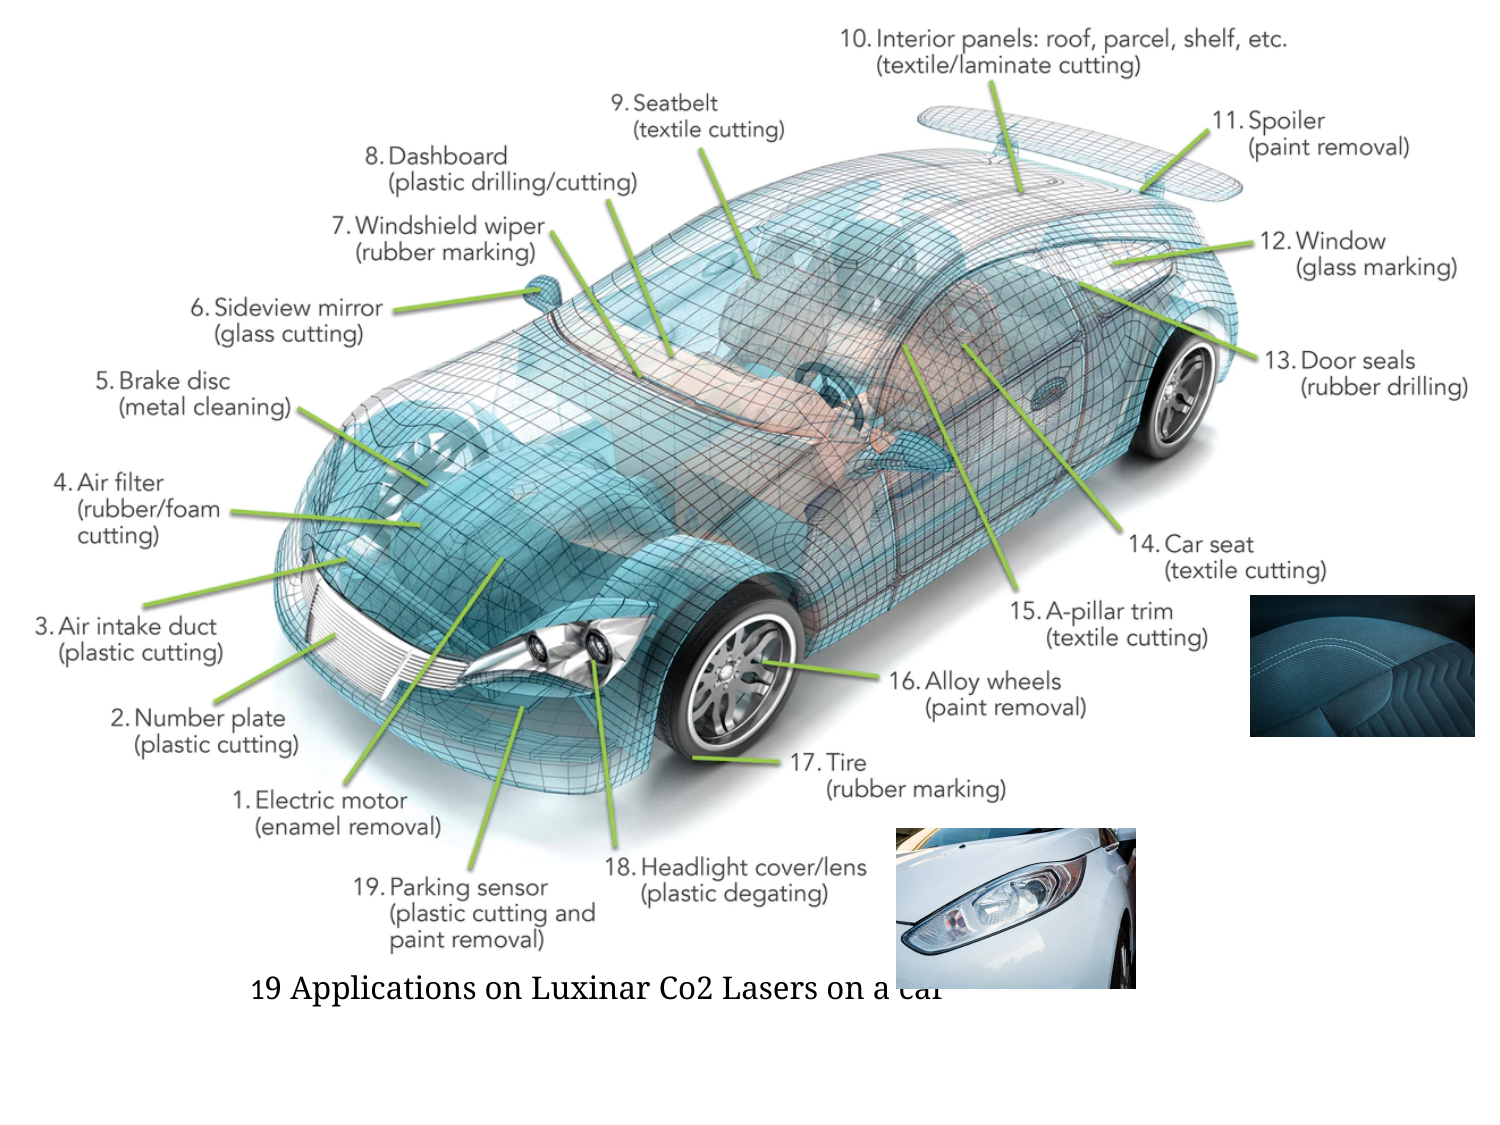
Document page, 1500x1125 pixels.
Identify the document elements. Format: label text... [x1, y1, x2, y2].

text_box 19 Applications on Luxinar Co2 Lasers on a car [234, 962, 1442, 1095]
picture [24, 24, 1476, 989]
